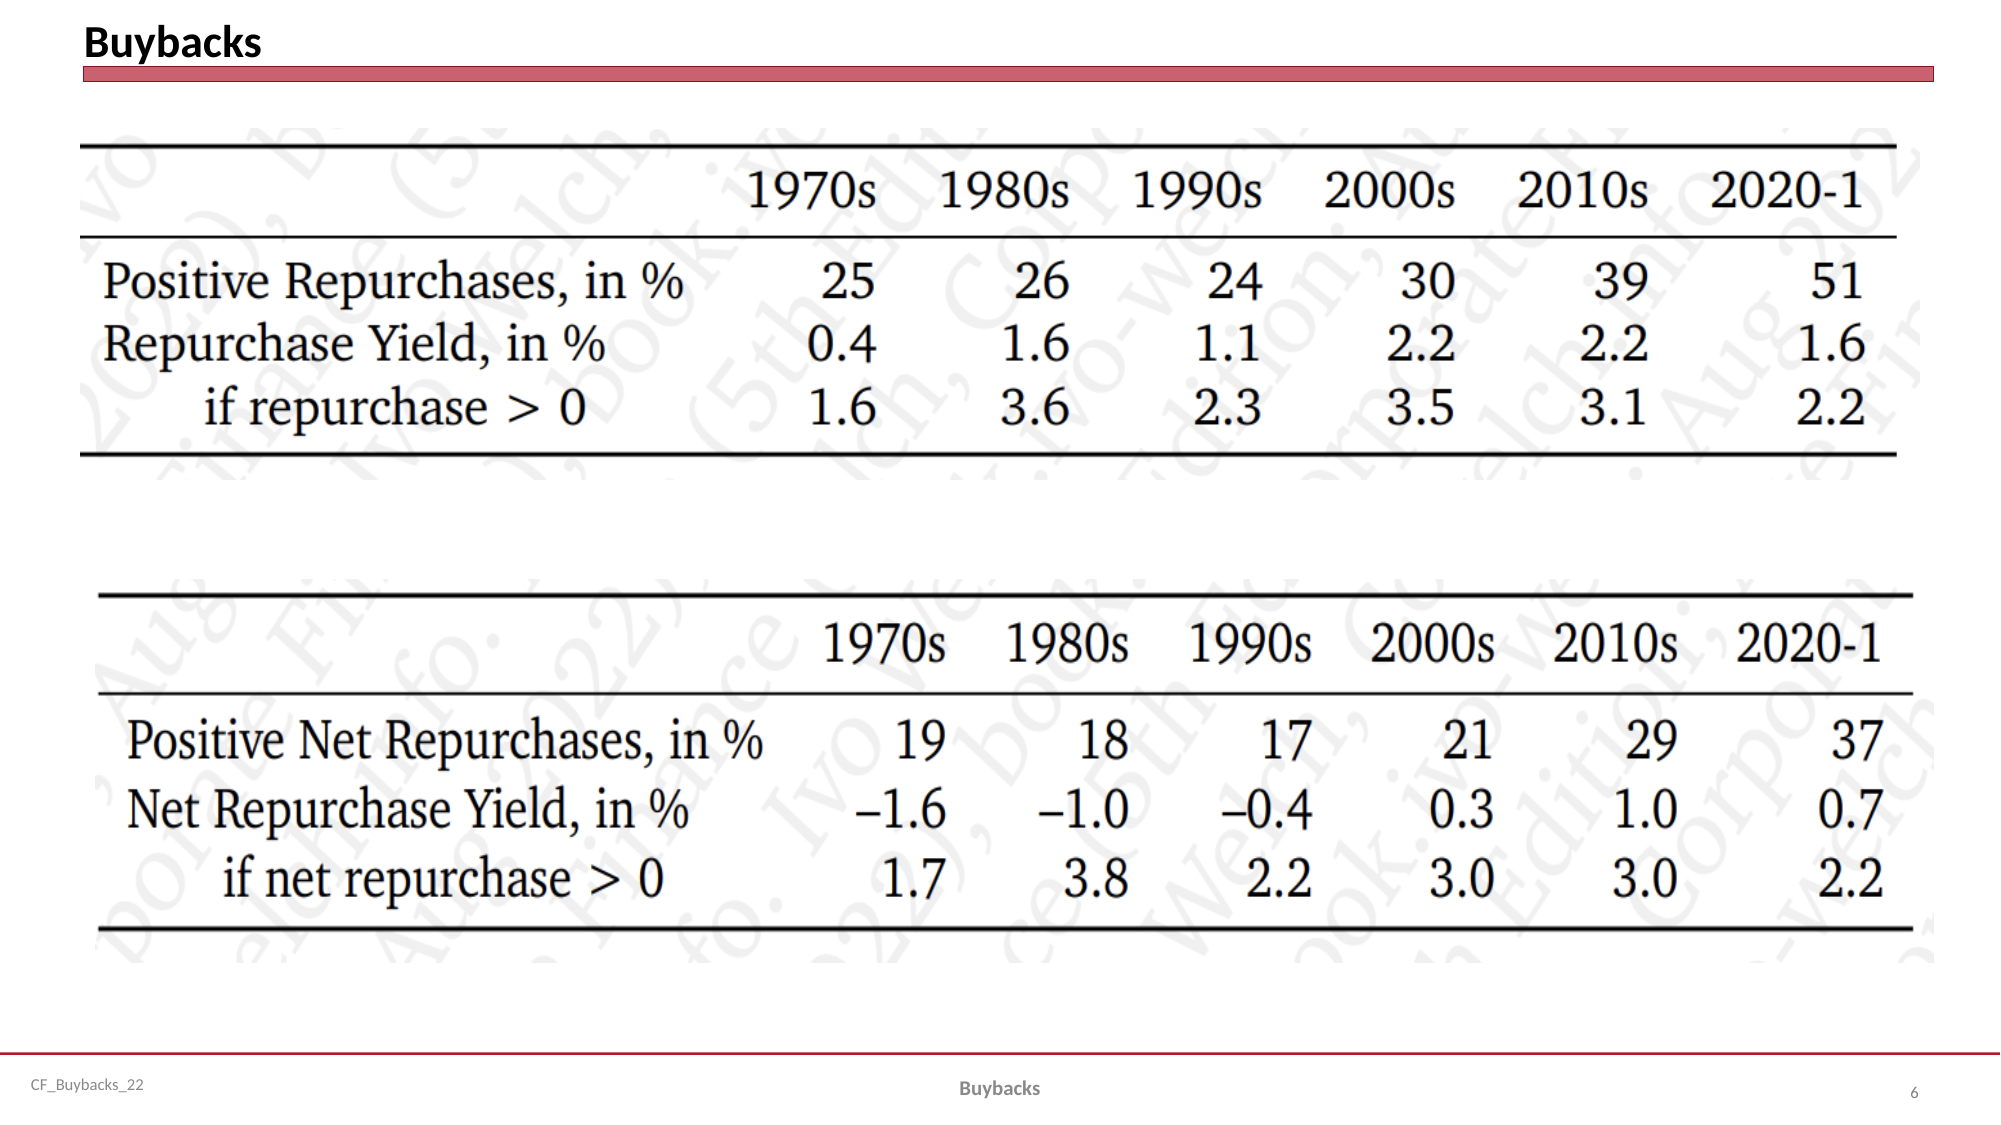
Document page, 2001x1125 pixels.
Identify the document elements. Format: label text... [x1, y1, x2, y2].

footer Buybacks [683, 1056, 1317, 1117]
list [80, 128, 1920, 481]
title Buybacks [83, 6, 1935, 67]
slide_number 6 [1834, 1061, 1934, 1122]
picture [95, 578, 1935, 963]
